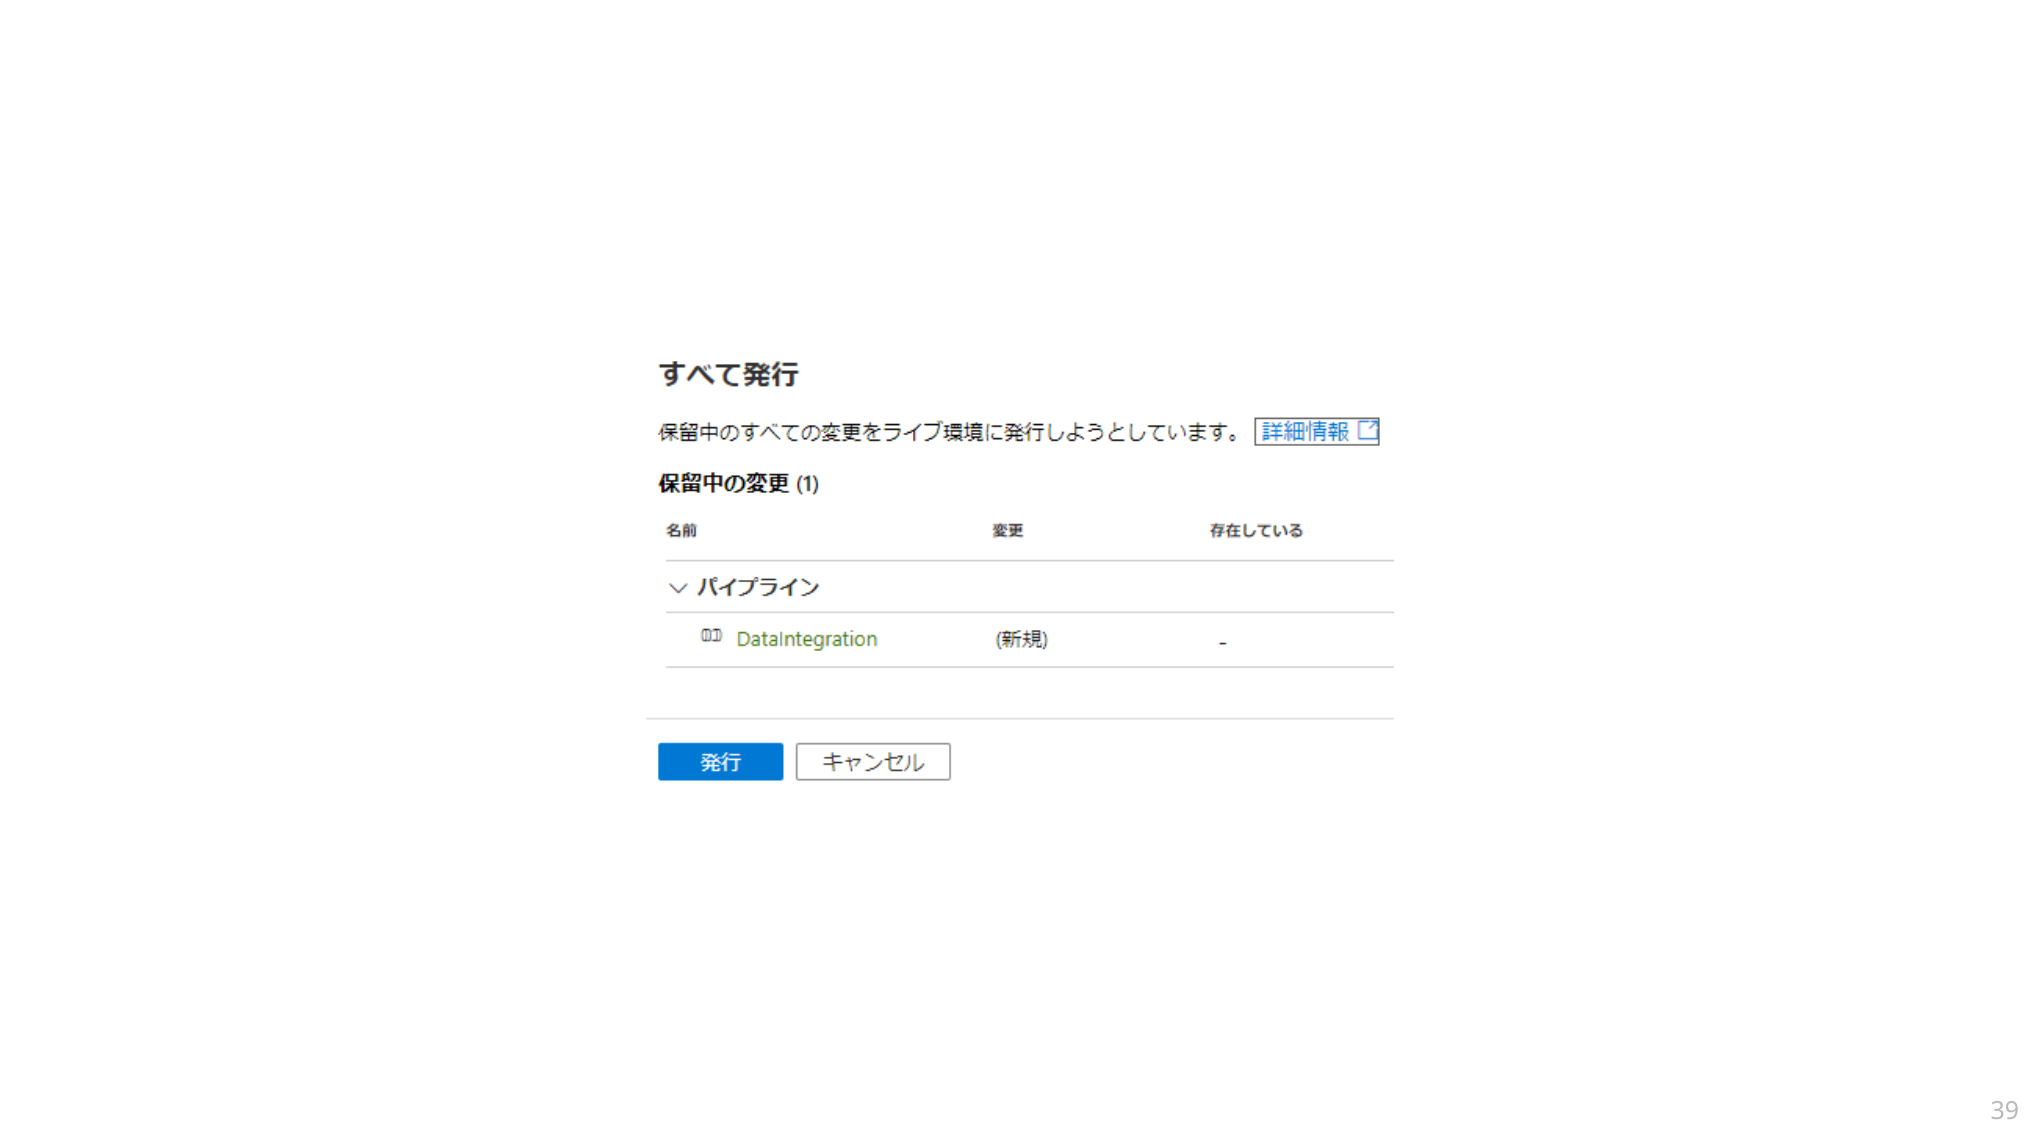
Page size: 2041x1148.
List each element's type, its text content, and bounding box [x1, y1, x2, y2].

slide_number 39 [1575, 1081, 2035, 1143]
picture [646, 349, 1394, 799]
